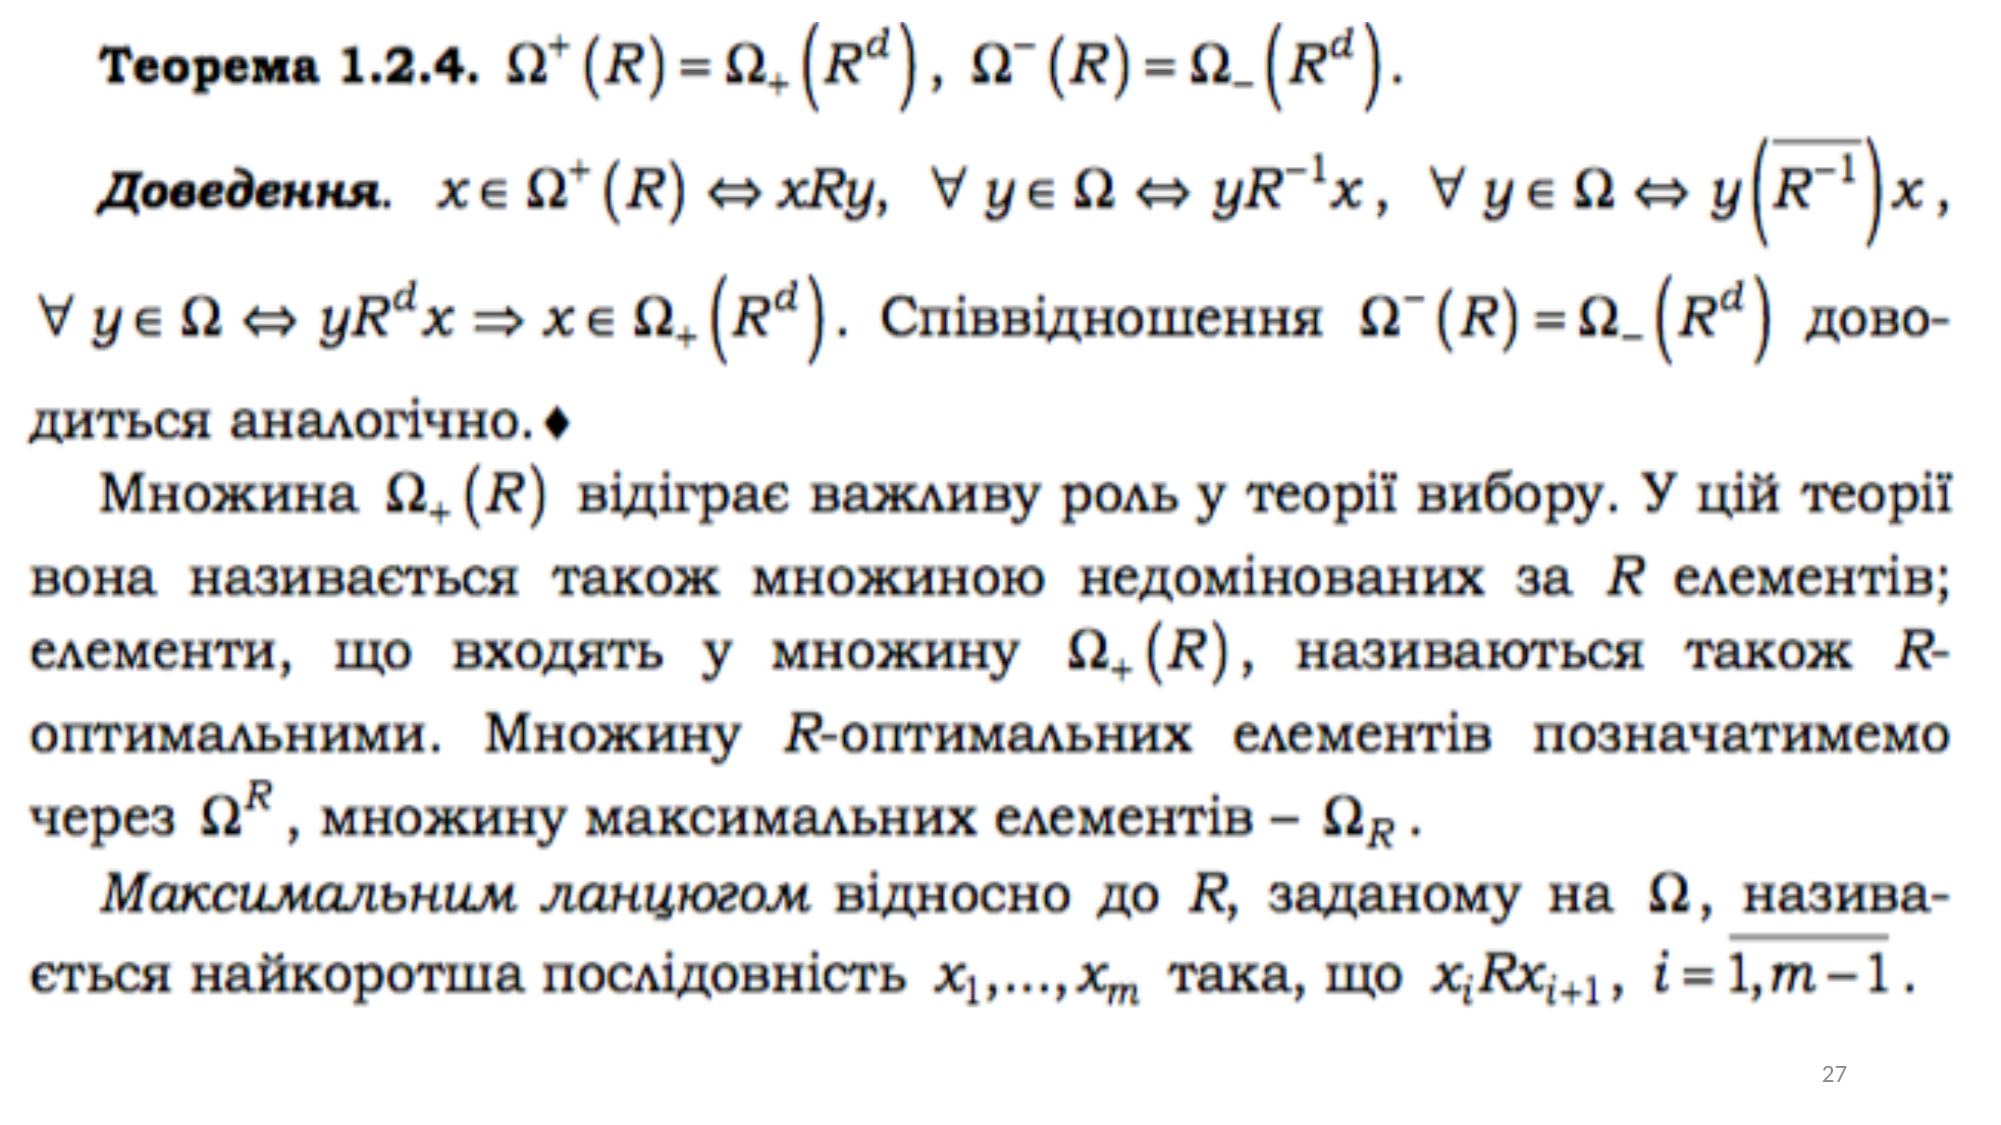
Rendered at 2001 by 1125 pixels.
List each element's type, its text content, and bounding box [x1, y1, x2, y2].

slide_number 27 [1412, 1043, 1863, 1103]
picture [0, 22, 2000, 1043]
